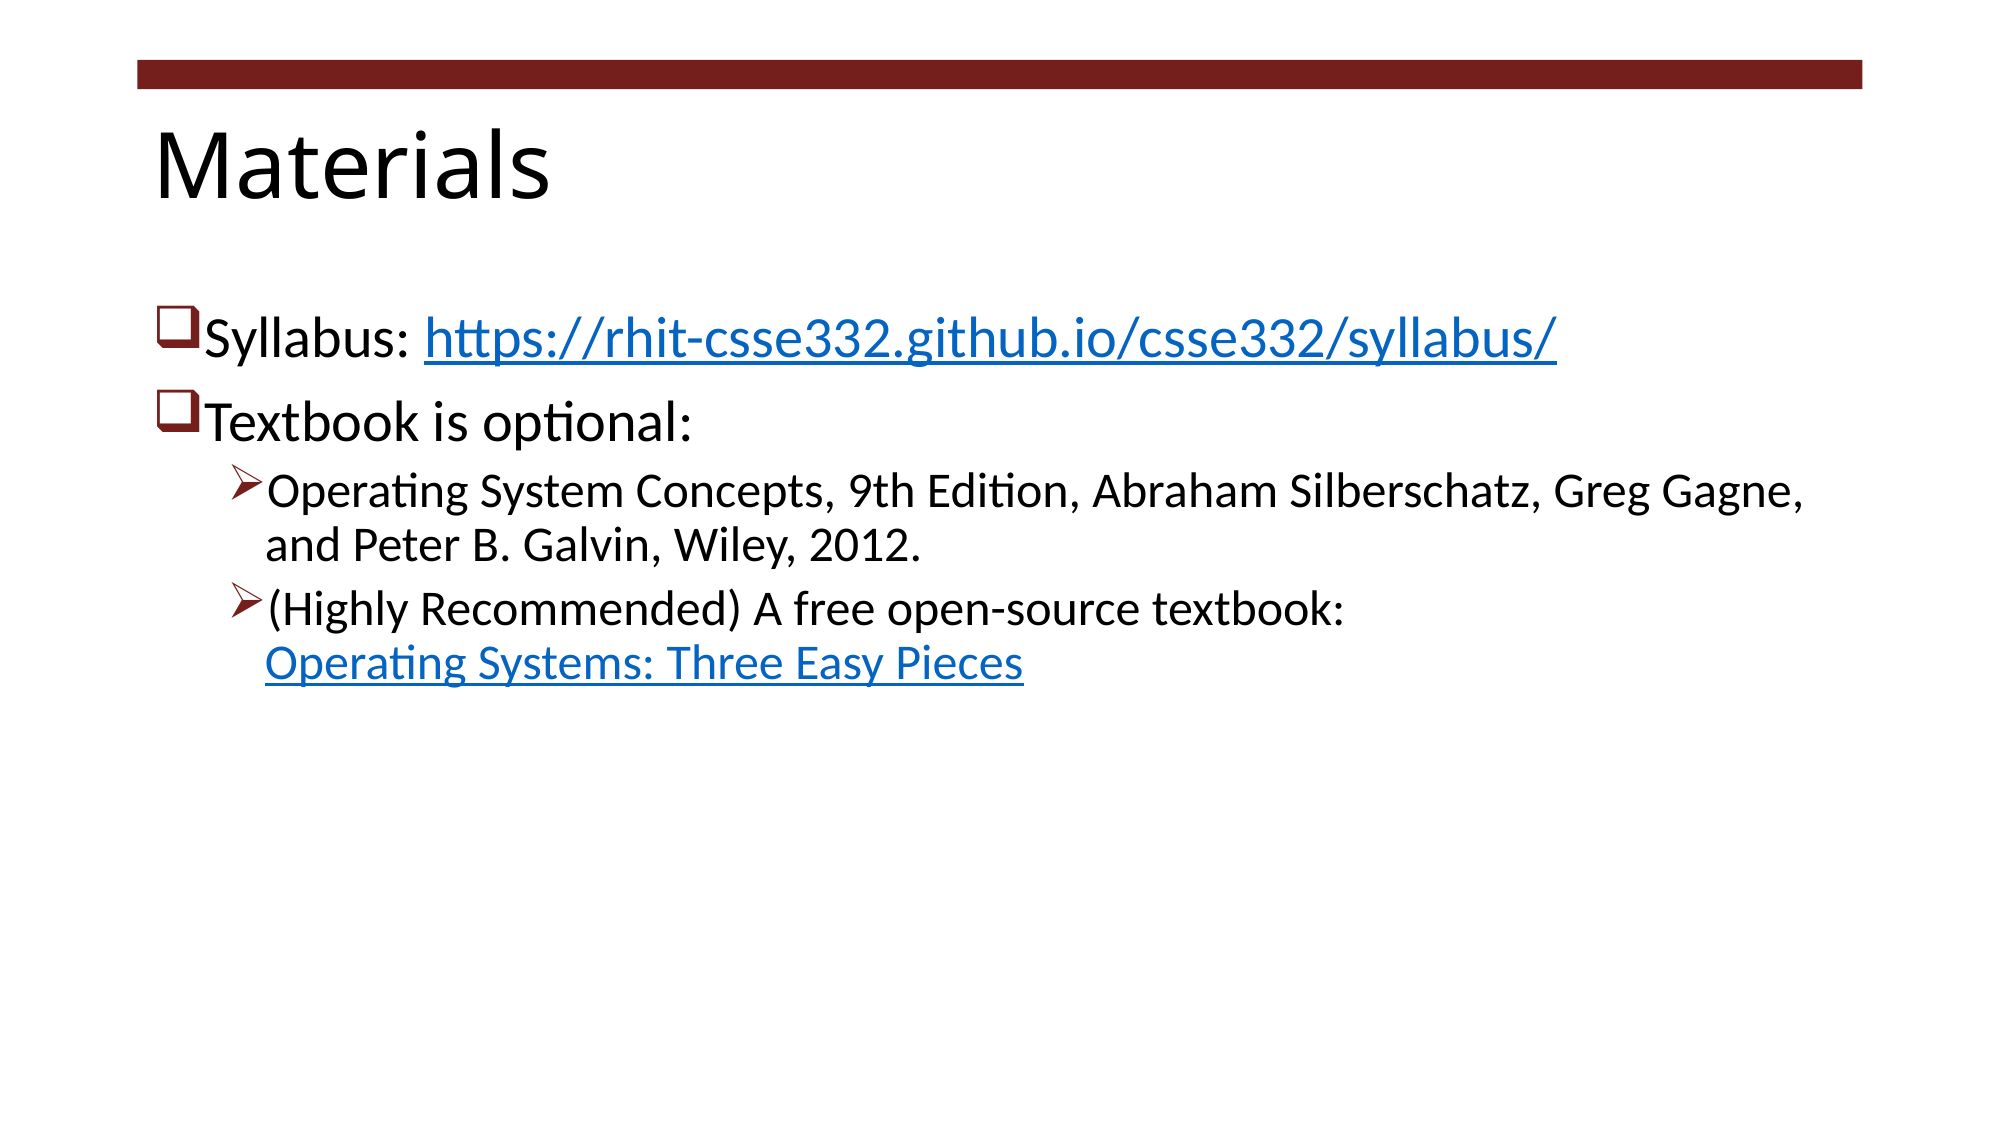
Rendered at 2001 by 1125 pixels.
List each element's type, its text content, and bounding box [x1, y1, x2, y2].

title Materials [137, 59, 1863, 278]
list Syllabus: https://rhit-csse332.github.io/csse332/syllabus/ Textbook is optional: Operating System Concepts, 9th Edition, Abraham Silberschatz, Greg Gagne, and Peter B. Galvin, Wiley, 2012. (Highly Recommended) A free open-source textbook: Operating Systems: Three Easy Pieces [137, 299, 1863, 1103]
